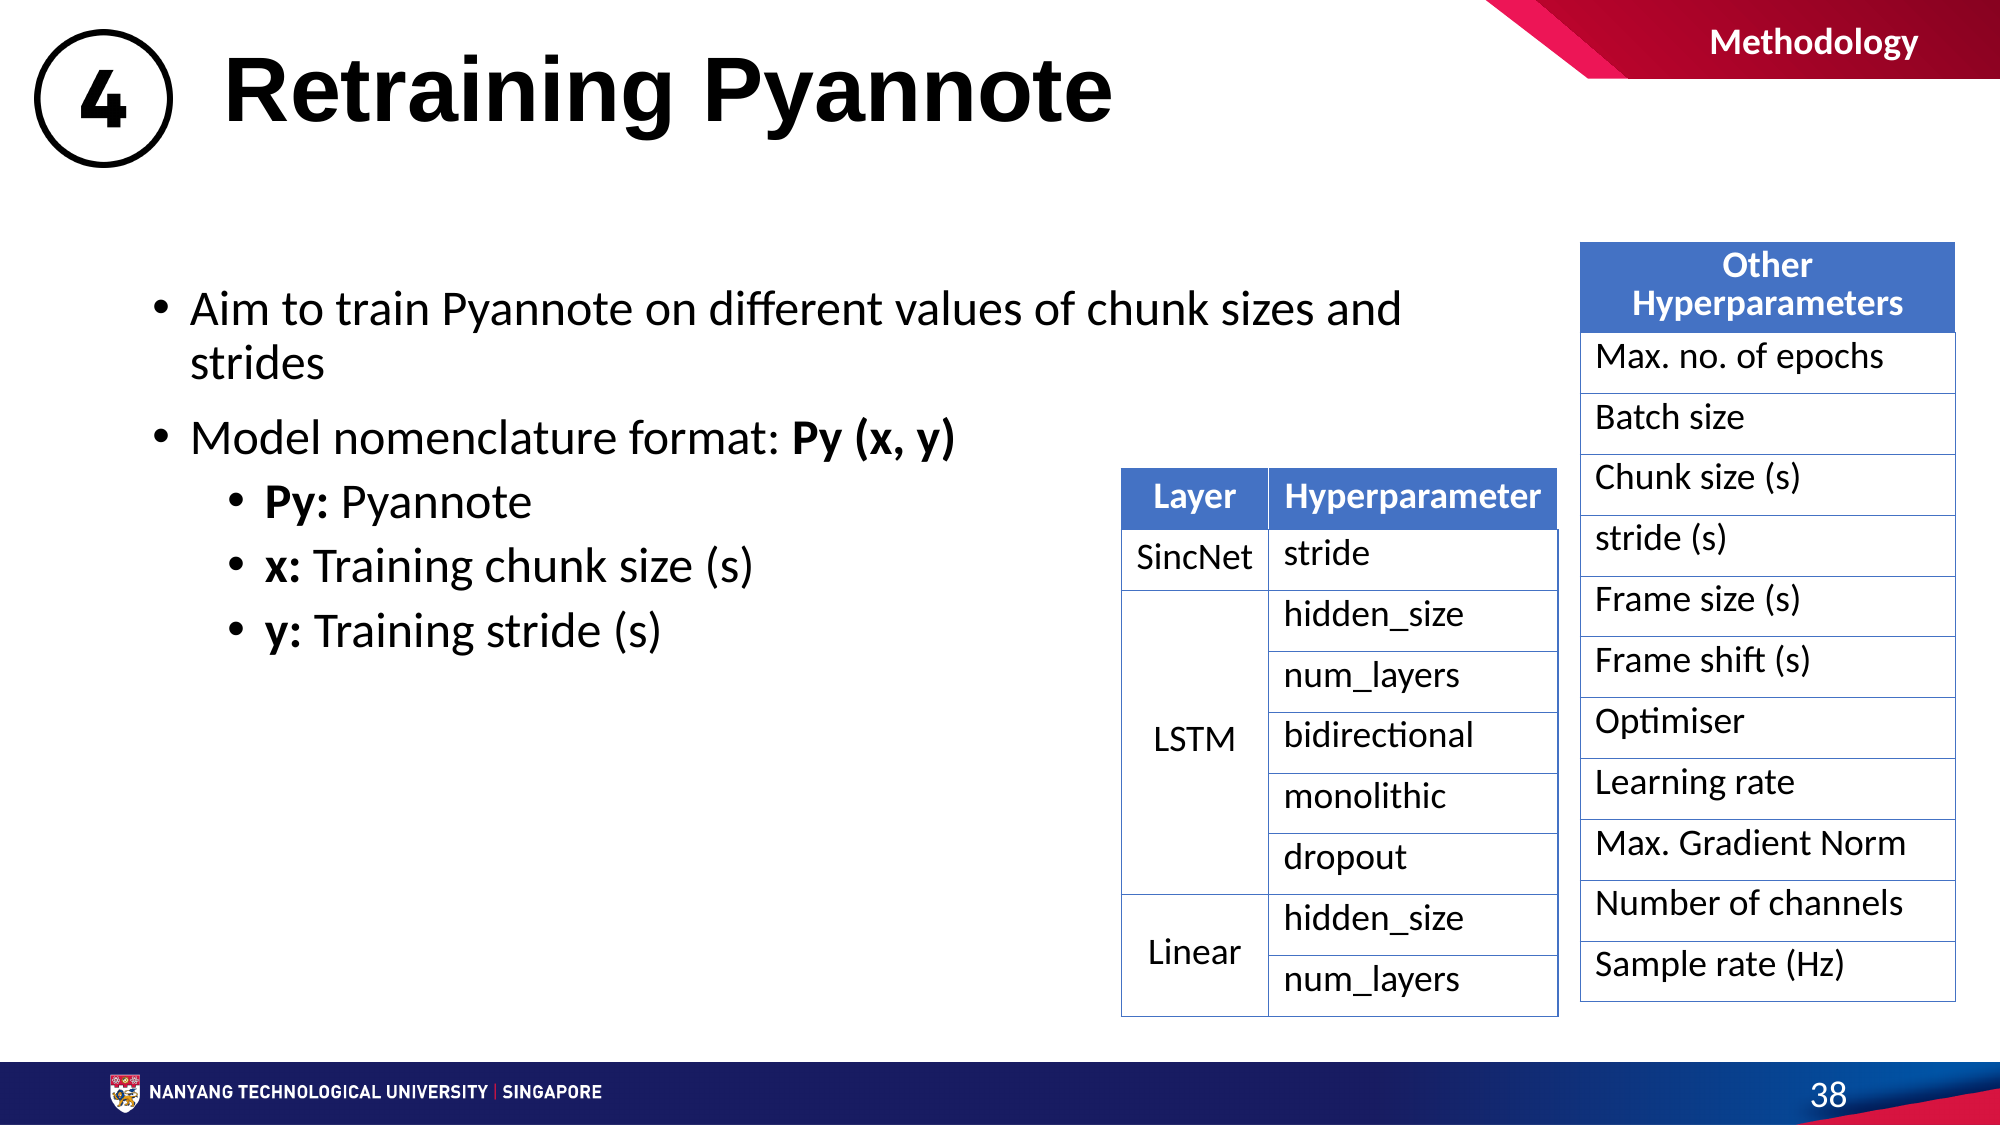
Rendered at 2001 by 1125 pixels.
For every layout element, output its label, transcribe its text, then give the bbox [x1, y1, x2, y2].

table_cell hidden_size [1269, 591, 1557, 651]
table_cell bidirectional [1269, 713, 1557, 773]
table_cell monolithic [1269, 774, 1557, 833]
table_cell Frame shift (s) [1581, 637, 1955, 697]
table_cell Batch size [1581, 394, 1955, 454]
table_header Layer [1122, 469, 1268, 529]
table_cell num_layers [1269, 652, 1557, 712]
table_cell stride (s) [1581, 516, 1955, 576]
table_header Other Hyperparameters [1581, 243, 1955, 332]
table_cell Number of channels [1581, 881, 1955, 941]
table_cell Optimiser [1581, 698, 1955, 758]
table_cell Sample rate (Hz) [1581, 942, 1955, 1001]
table_cell dropout [1269, 834, 1557, 894]
table_cell Max. no. of epochs [1581, 333, 1955, 393]
table_cell LSTM [1122, 591, 1268, 894]
list Aim to train Pyannote on different values of chunk sizes and strides Model nomenclature format: Py (x, y) Py: Pyannote x: Training chunk size (s) y: Training stride (s) [137, 274, 1536, 971]
table_cell SincNet [1122, 530, 1268, 590]
picture [34, 29, 173, 168]
table_cell hidden_size [1269, 895, 1557, 955]
table_cell stride [1269, 530, 1557, 590]
table_cell Linear [1122, 895, 1268, 1016]
table_cell num_layers [1269, 956, 1557, 1016]
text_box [1484, 0, 2000, 79]
table_header Hyperparameter [1269, 469, 1557, 529]
table_cell Learning rate [1581, 759, 1955, 819]
text_box Retraining Pyannote [0, 8, 1413, 180]
table_cell Frame size (s) [1581, 577, 1955, 636]
table_cell Max. Gradient Norm [1581, 820, 1955, 880]
slide_number 38 [1412, 1062, 1863, 1123]
picture [0, 1062, 2000, 1125]
table_cell Chunk size (s) [1581, 455, 1955, 515]
